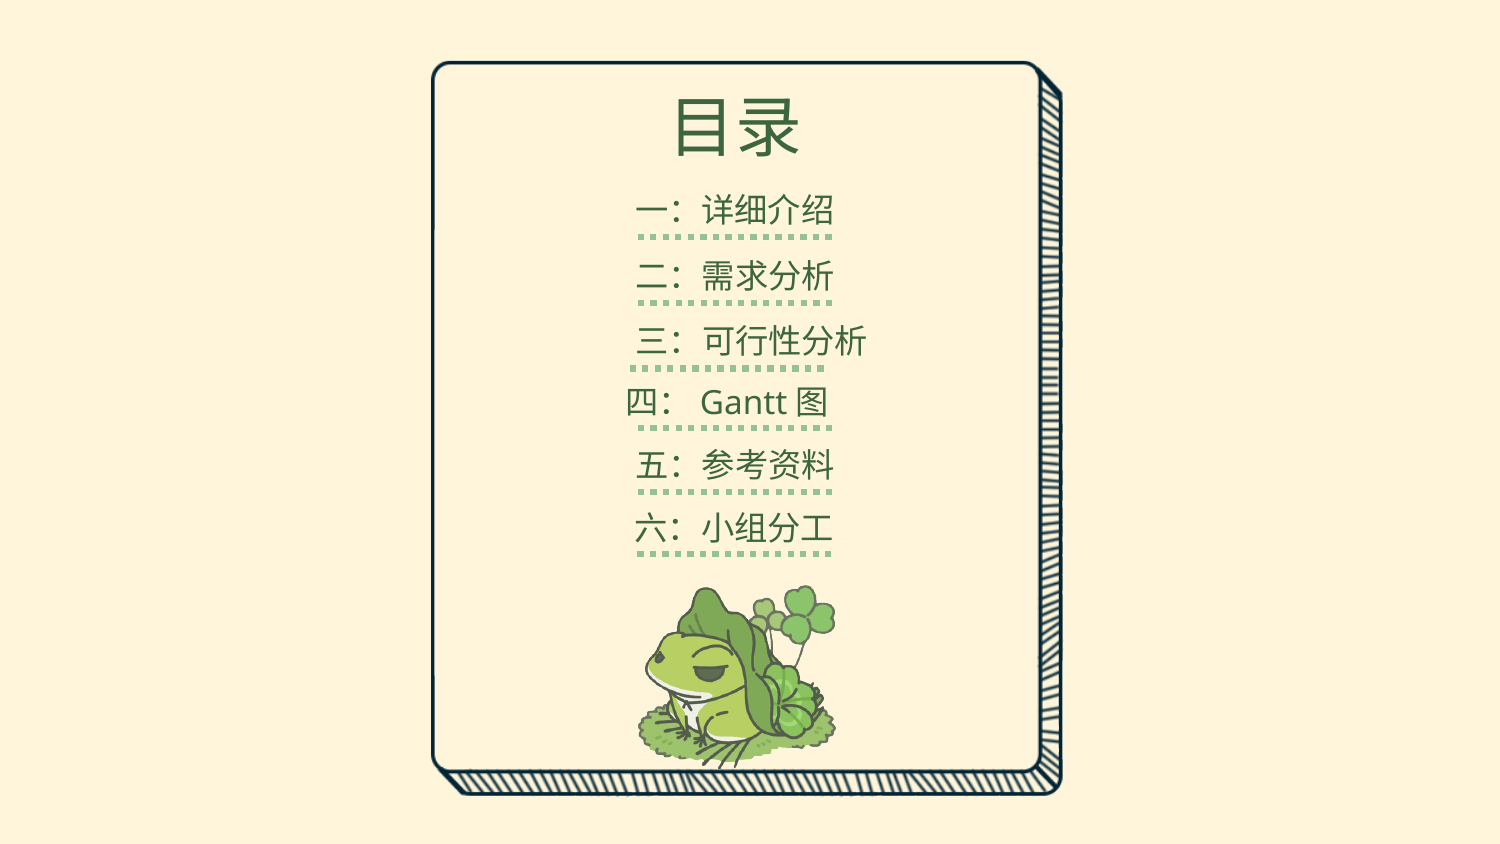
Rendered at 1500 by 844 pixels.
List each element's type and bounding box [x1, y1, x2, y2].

text_box [619, 499, 850, 556]
text_box [619, 181, 851, 238]
text_box [620, 373, 834, 430]
text_box [620, 312, 884, 369]
text_box [620, 247, 851, 304]
text_box [620, 436, 851, 493]
picture [405, 32, 1094, 836]
